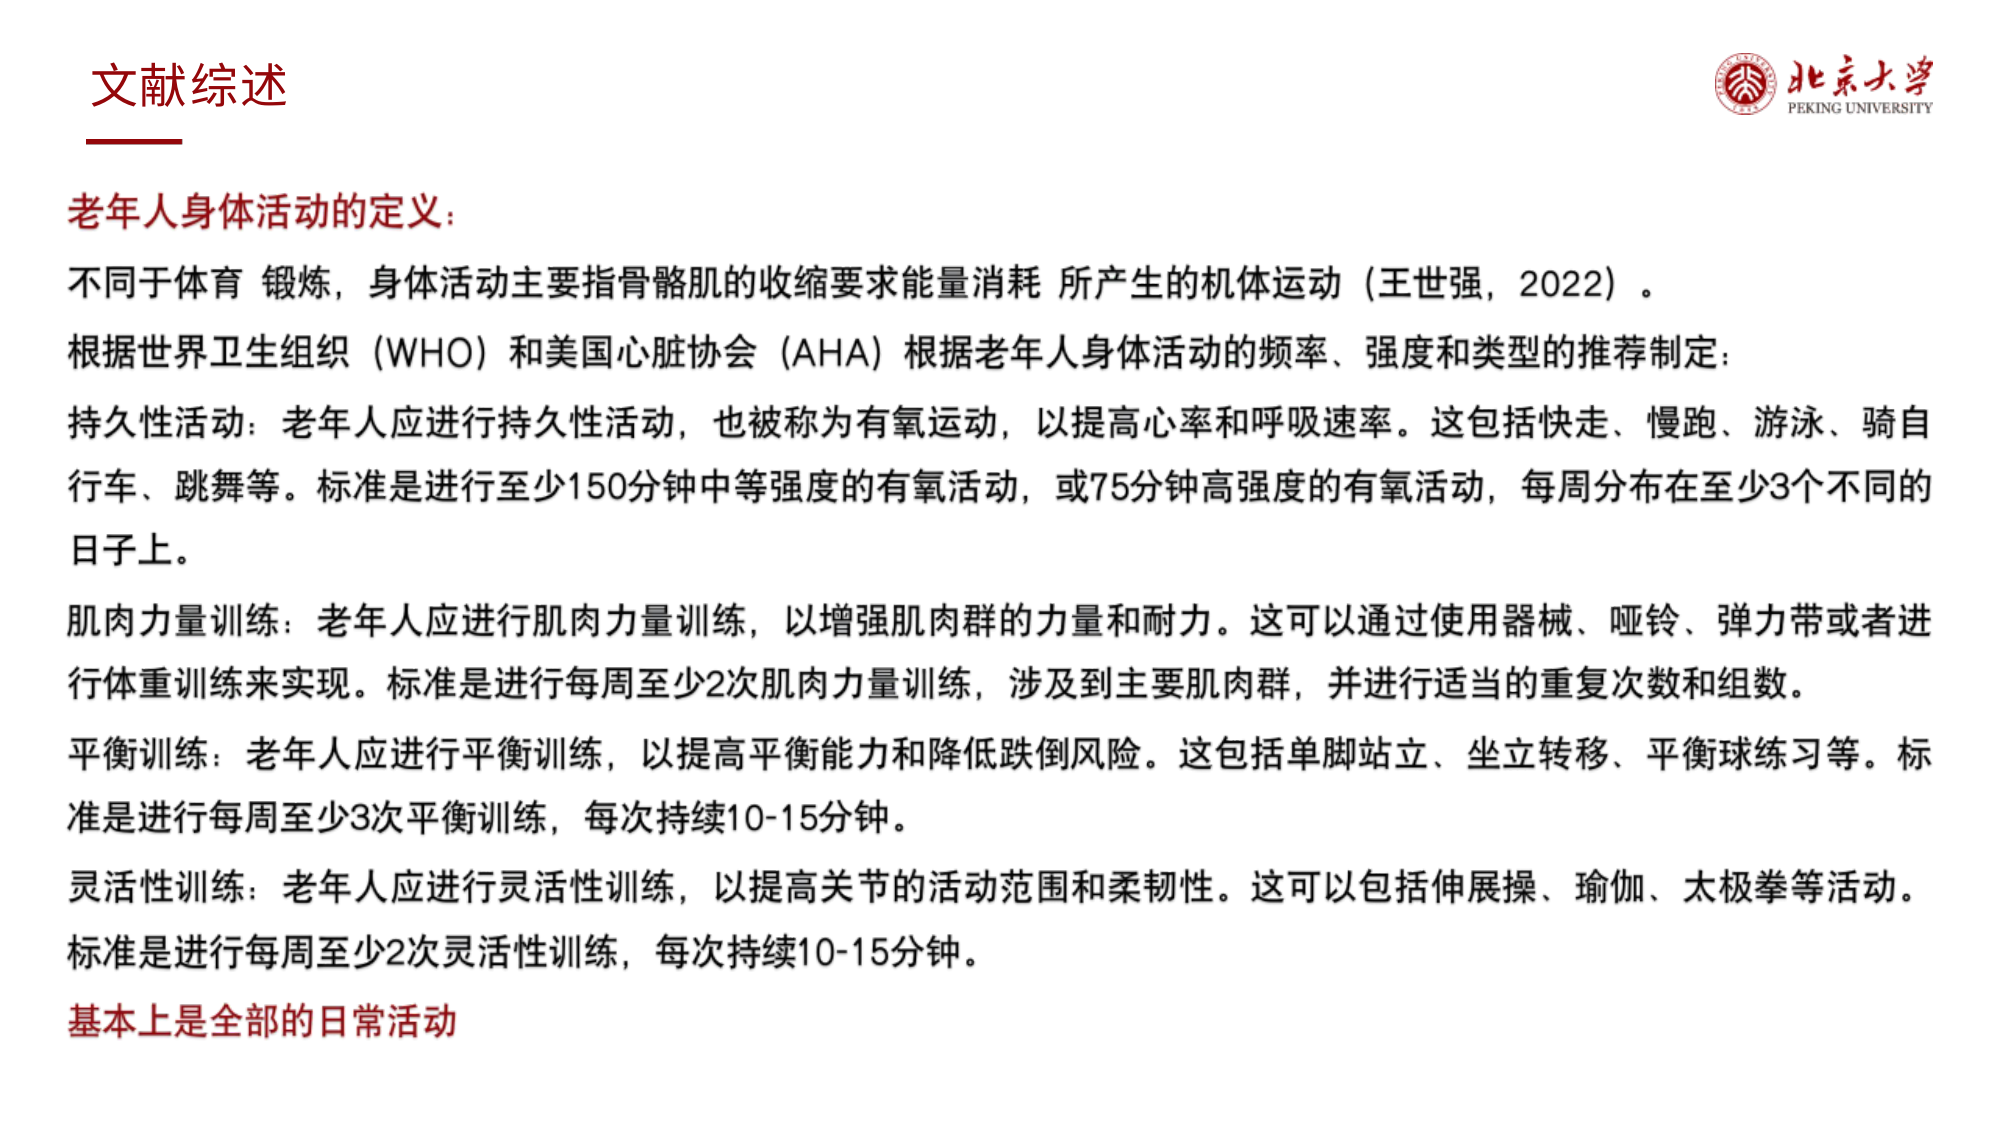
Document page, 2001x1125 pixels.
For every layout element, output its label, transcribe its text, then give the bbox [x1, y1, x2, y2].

picture [63, 465, 1935, 510]
picture [64, 402, 1932, 446]
picture [1516, 263, 1655, 307]
picture [86, 139, 184, 146]
picture [64, 866, 1915, 911]
picture [258, 261, 1045, 306]
picture [63, 797, 908, 841]
picture [63, 1000, 460, 1044]
picture [64, 331, 1732, 377]
picture [69, 530, 191, 572]
picture [1715, 53, 1933, 115]
picture [1055, 261, 1497, 307]
picture [65, 733, 1937, 778]
picture [63, 262, 247, 305]
picture [63, 189, 456, 235]
text_box 文献综述 [87, 51, 292, 115]
picture [63, 663, 1805, 707]
picture [63, 930, 979, 975]
picture [63, 599, 1936, 644]
